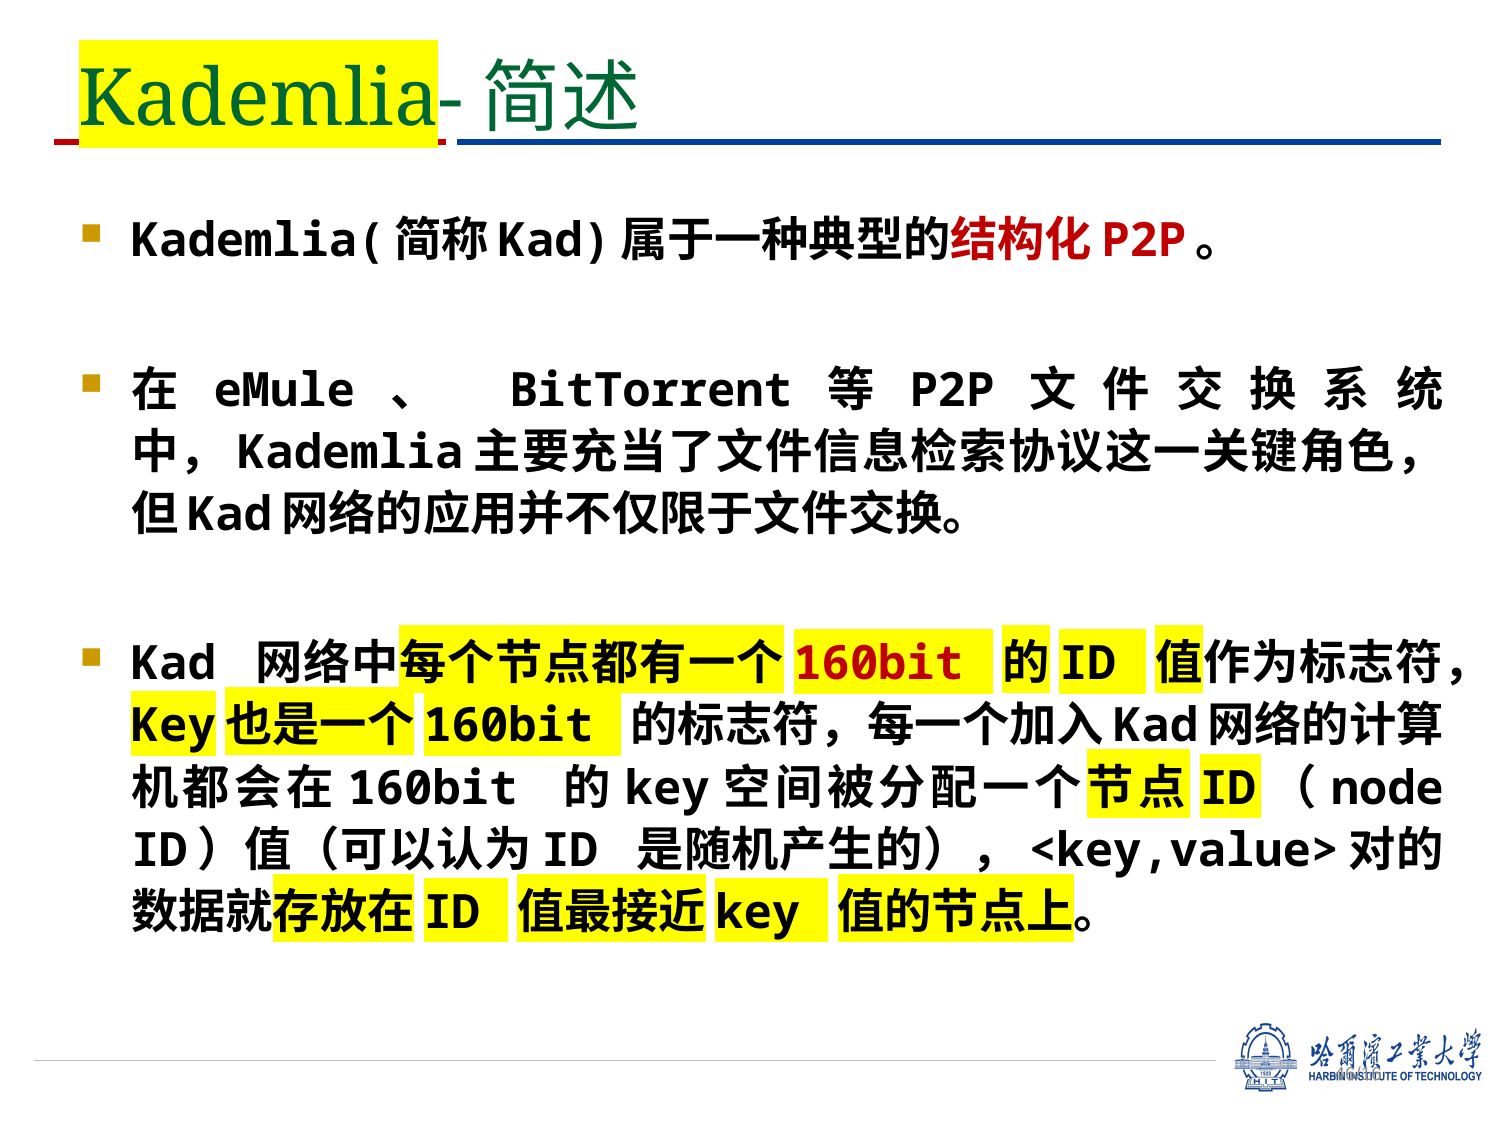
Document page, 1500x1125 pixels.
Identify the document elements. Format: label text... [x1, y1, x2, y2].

slide_number /16 [1059, 1042, 1397, 1103]
title Kademlia-简述 [76, 0, 1352, 141]
picture [1204, 1023, 1482, 1094]
list Kademlia(简称Kad)属于一种典型的结构化P2P。 在eMule、 BitTorrent等P2P文件交换系统中，Kademlia主要充当了文件信息检索协议这一关键角色，但Kad网络的应用并不仅限于文件交换。 Kad 网络中每个节点都有一个160bit 的ID 值作为标志符，Key也是一个160bit 的标志符，每一个加入Kad网络的计算机都会在160bit 的key空间被分配一个节点ID（node ID）值（可以认为ID 是随机产生的），<key,value>对的数据就存放在ID 值最接近key 值的节点上。 [64, 196, 1459, 1000]
